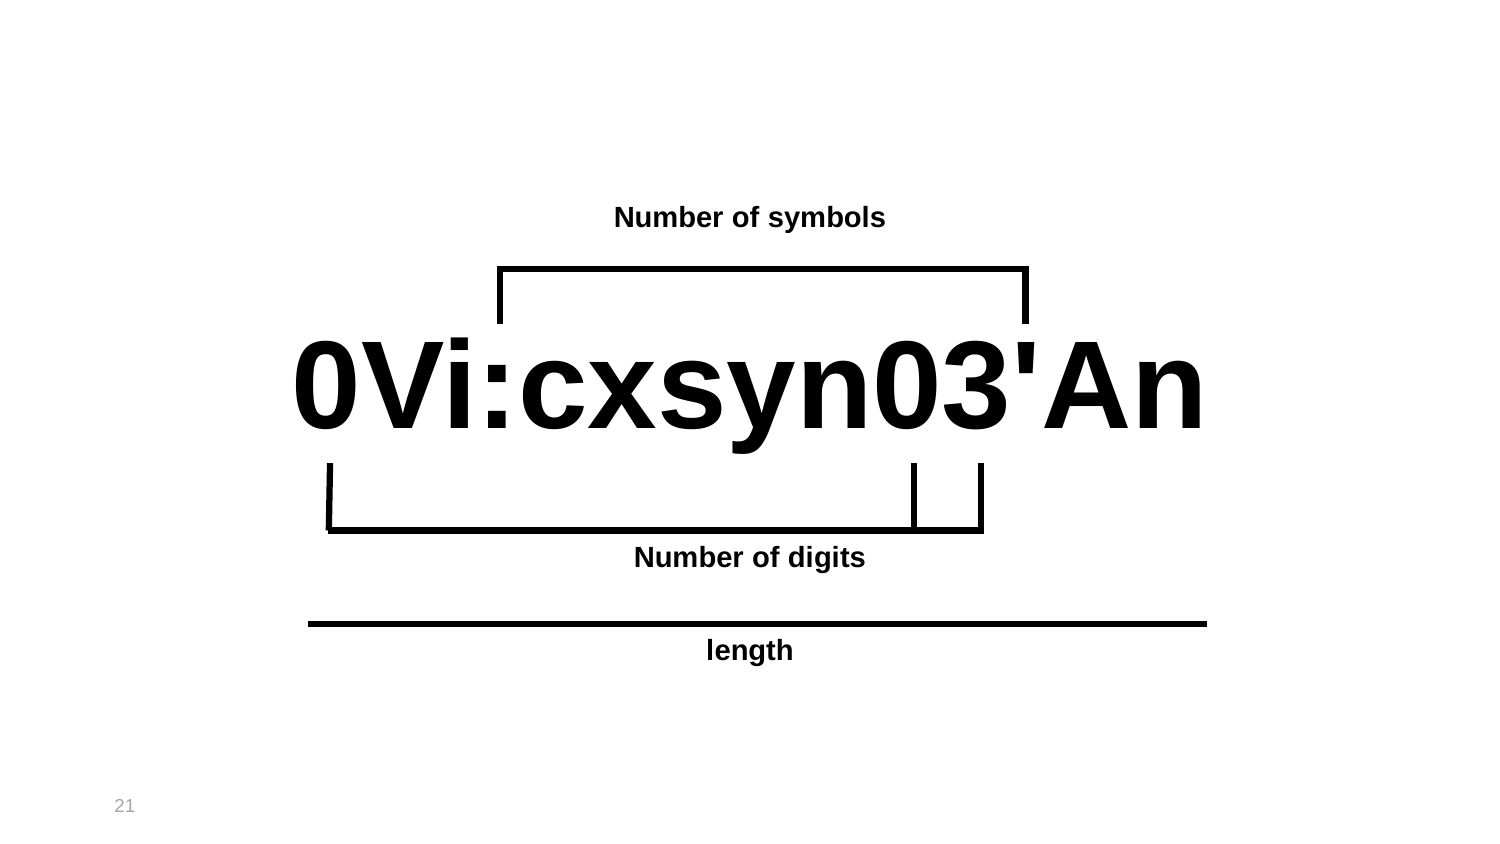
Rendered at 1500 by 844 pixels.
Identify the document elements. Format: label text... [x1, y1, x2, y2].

text_box 0Vi:cxsyn03'An [276, 296, 1267, 462]
text_box Number of digits [619, 531, 882, 581]
text_box length [691, 624, 809, 674]
text_box Number of symbols [598, 191, 902, 241]
slide_number 21 [103, 782, 441, 827]
